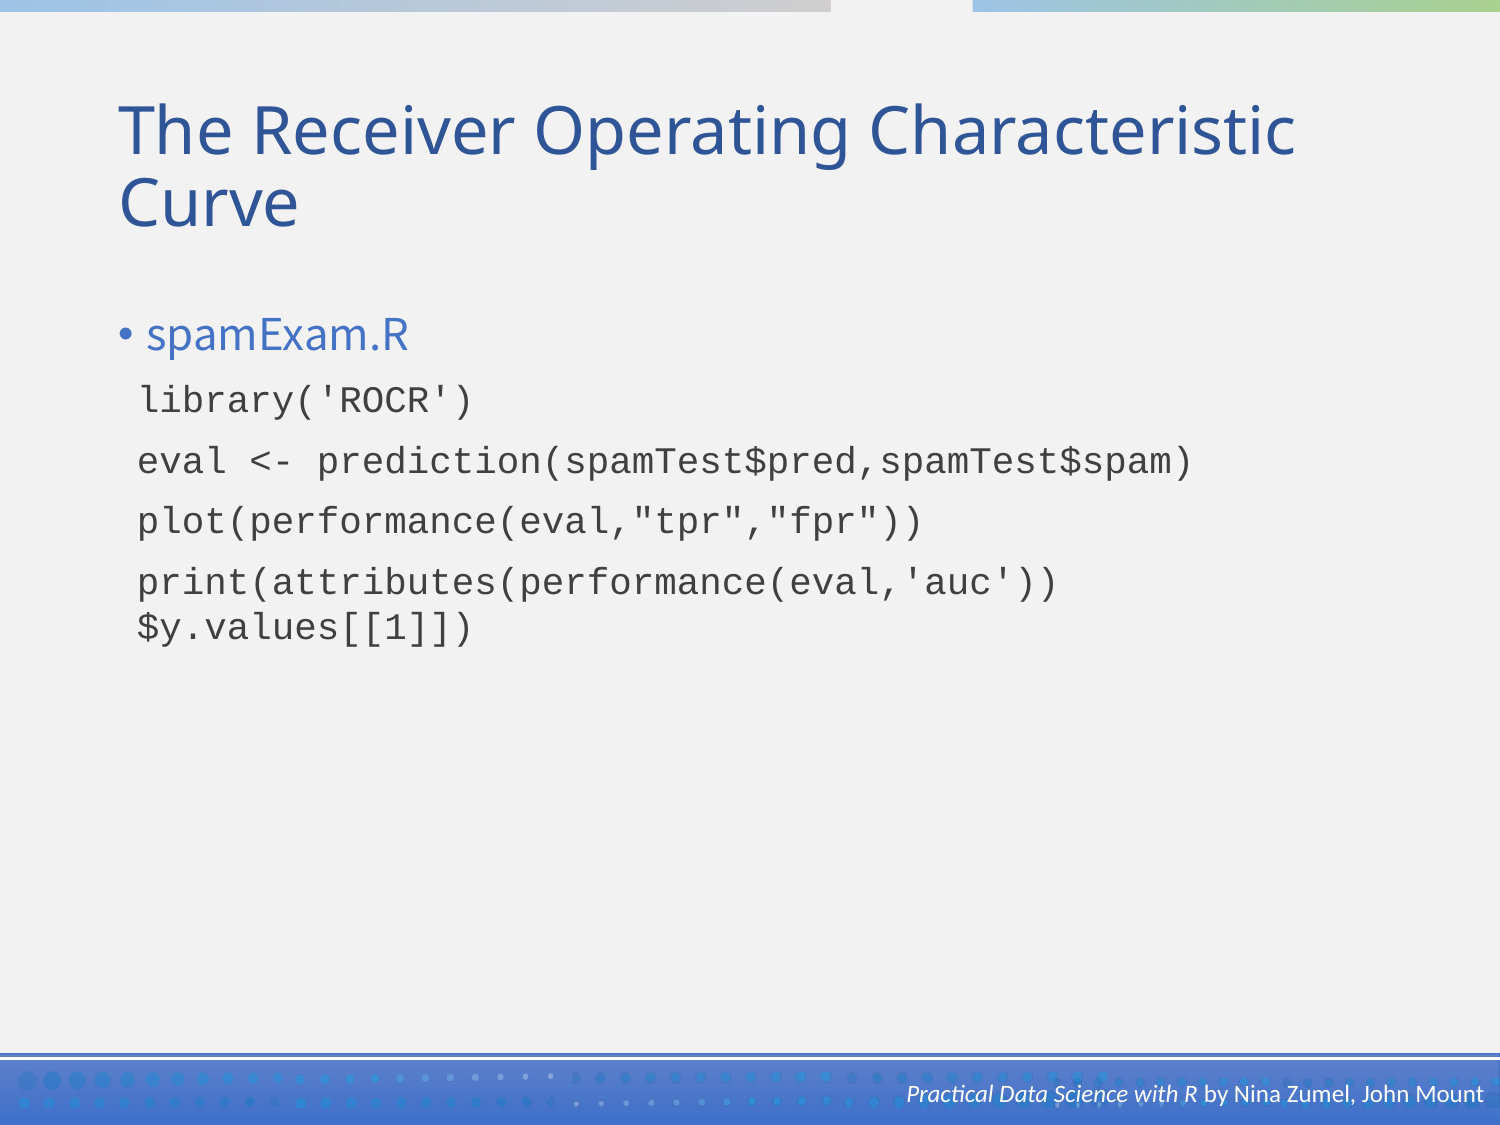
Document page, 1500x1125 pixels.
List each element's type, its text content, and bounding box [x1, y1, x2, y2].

list spamExam.R library('ROCR') eval <- prediction(spamTest$pred,spamTest$spam) plot(performance(eval,"tpr","fpr")) print(attributes(performance(eval,'auc'))$y.values[[1]]) [103, 299, 1397, 1014]
title The Receiver Operating Characteristic Curve [103, 59, 1397, 278]
text_box Practical Data Science with R by Nina Zumel, John Mount [891, 1069, 1500, 1125]
